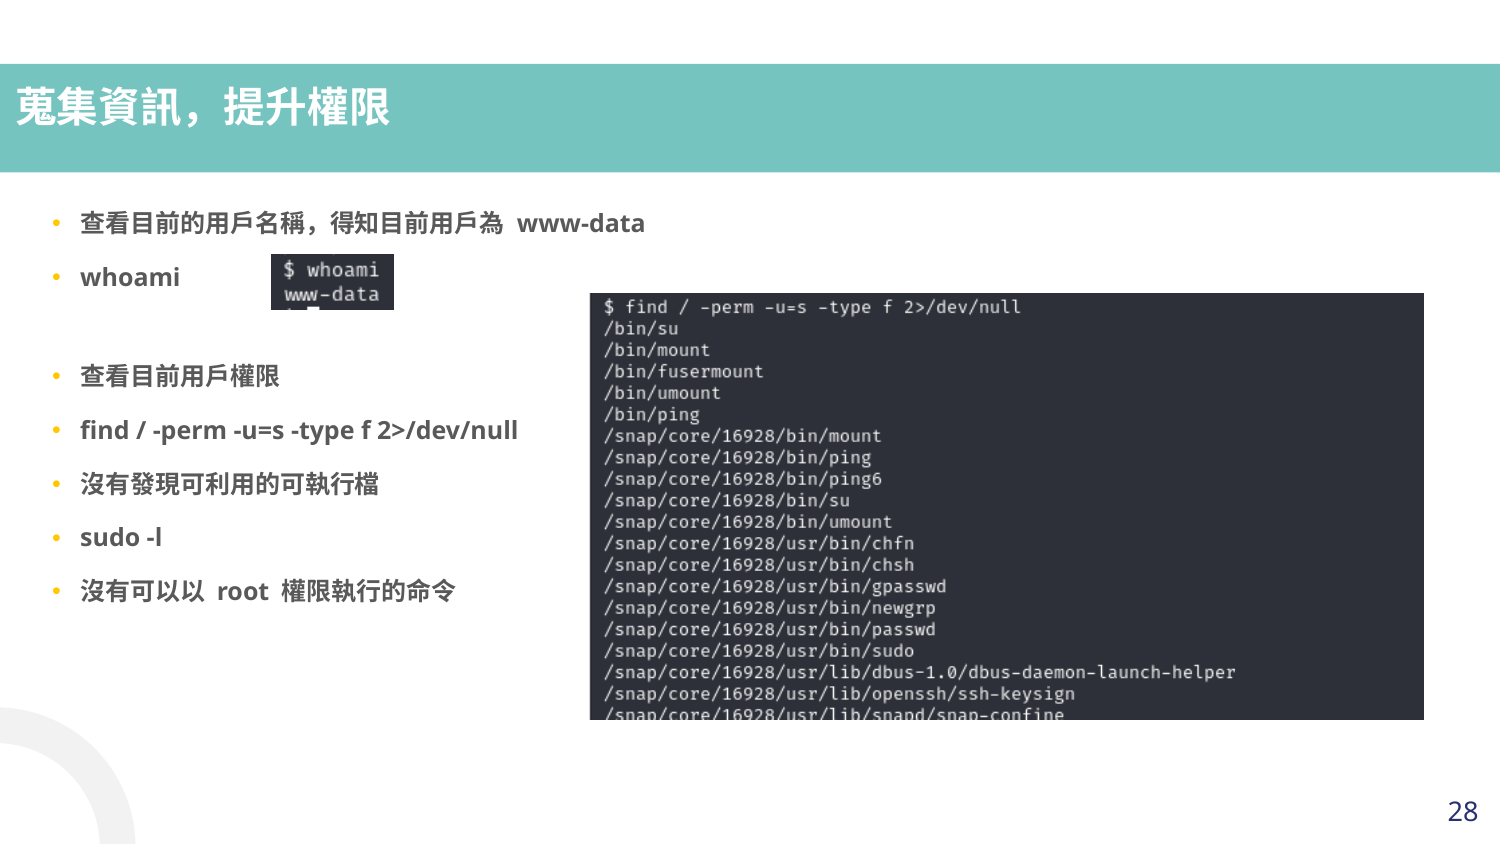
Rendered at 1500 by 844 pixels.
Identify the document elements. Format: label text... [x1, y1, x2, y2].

text_box 查看目前用戶權限 find / -perm -u=s -type f 2>/dev/null 沒有發現可利用的可執行檔 sudo -l 沒有可以以 root 權限執行的命令 [37, 348, 584, 617]
slide_number 28 [1403, 779, 1494, 844]
picture [589, 293, 1424, 720]
text_box 查看目前的用戶名稱，得知目前用戶為 www-data whoami [37, 195, 1392, 313]
picture [271, 254, 394, 311]
title 蒐集資訊，提升權限 [0, 66, 1270, 161]
